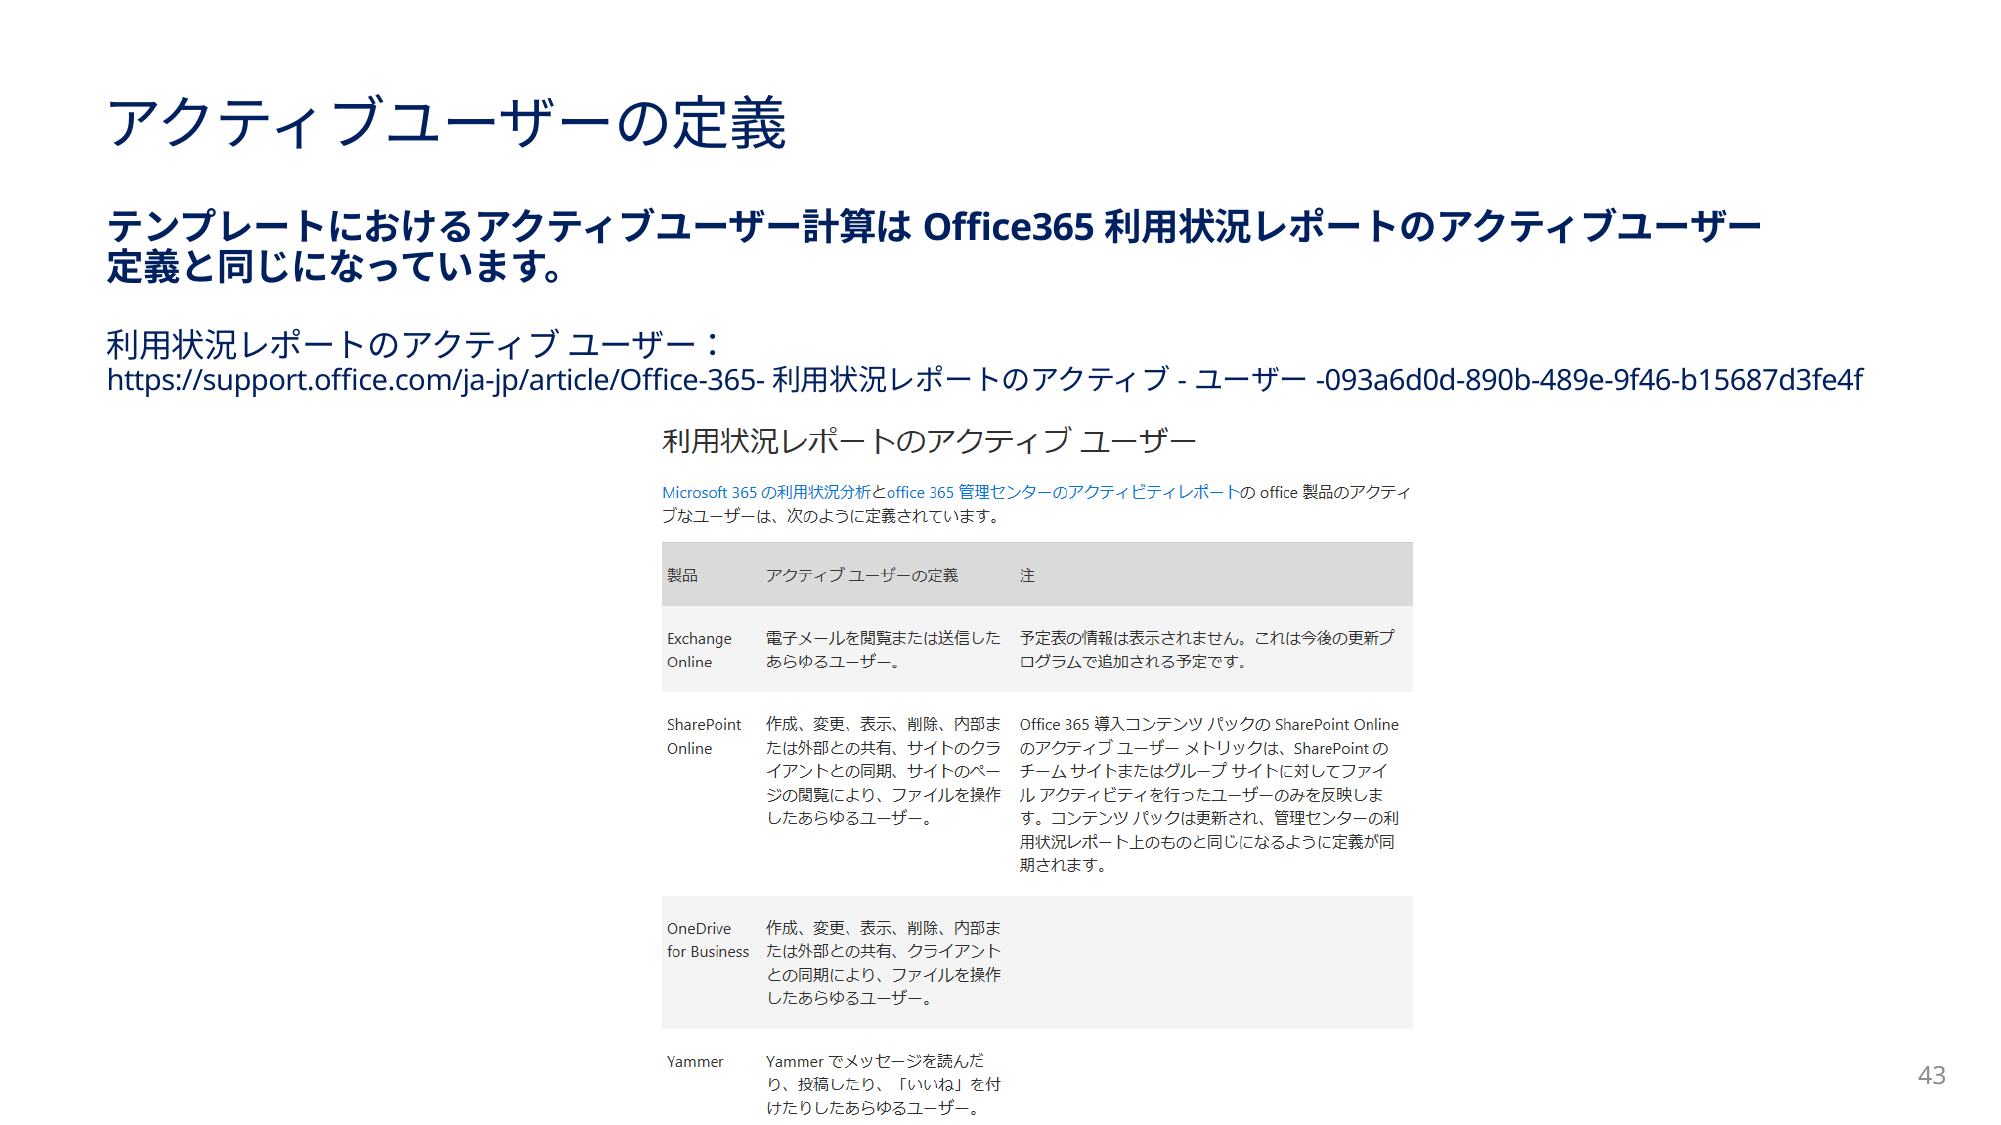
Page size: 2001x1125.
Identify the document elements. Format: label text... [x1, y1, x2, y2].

text_box 43 [1875, 1052, 1962, 1113]
title アクティブユーザーの定義 [88, 55, 1828, 173]
list テンプレートにおけるアクティブユーザー計算はOffice365利用状況レポートのアクティブユーザー 定義と同じになっています。 利用状況レポートのアクティブ ユーザー： https://support.office.com/ja-jp/article/Office-365-利用状況レポートのアクティブ-ユーザー-093a6d0d-890b-489e-9f46-b15687d3fe4f [91, 207, 1957, 405]
picture [595, 408, 1491, 1125]
